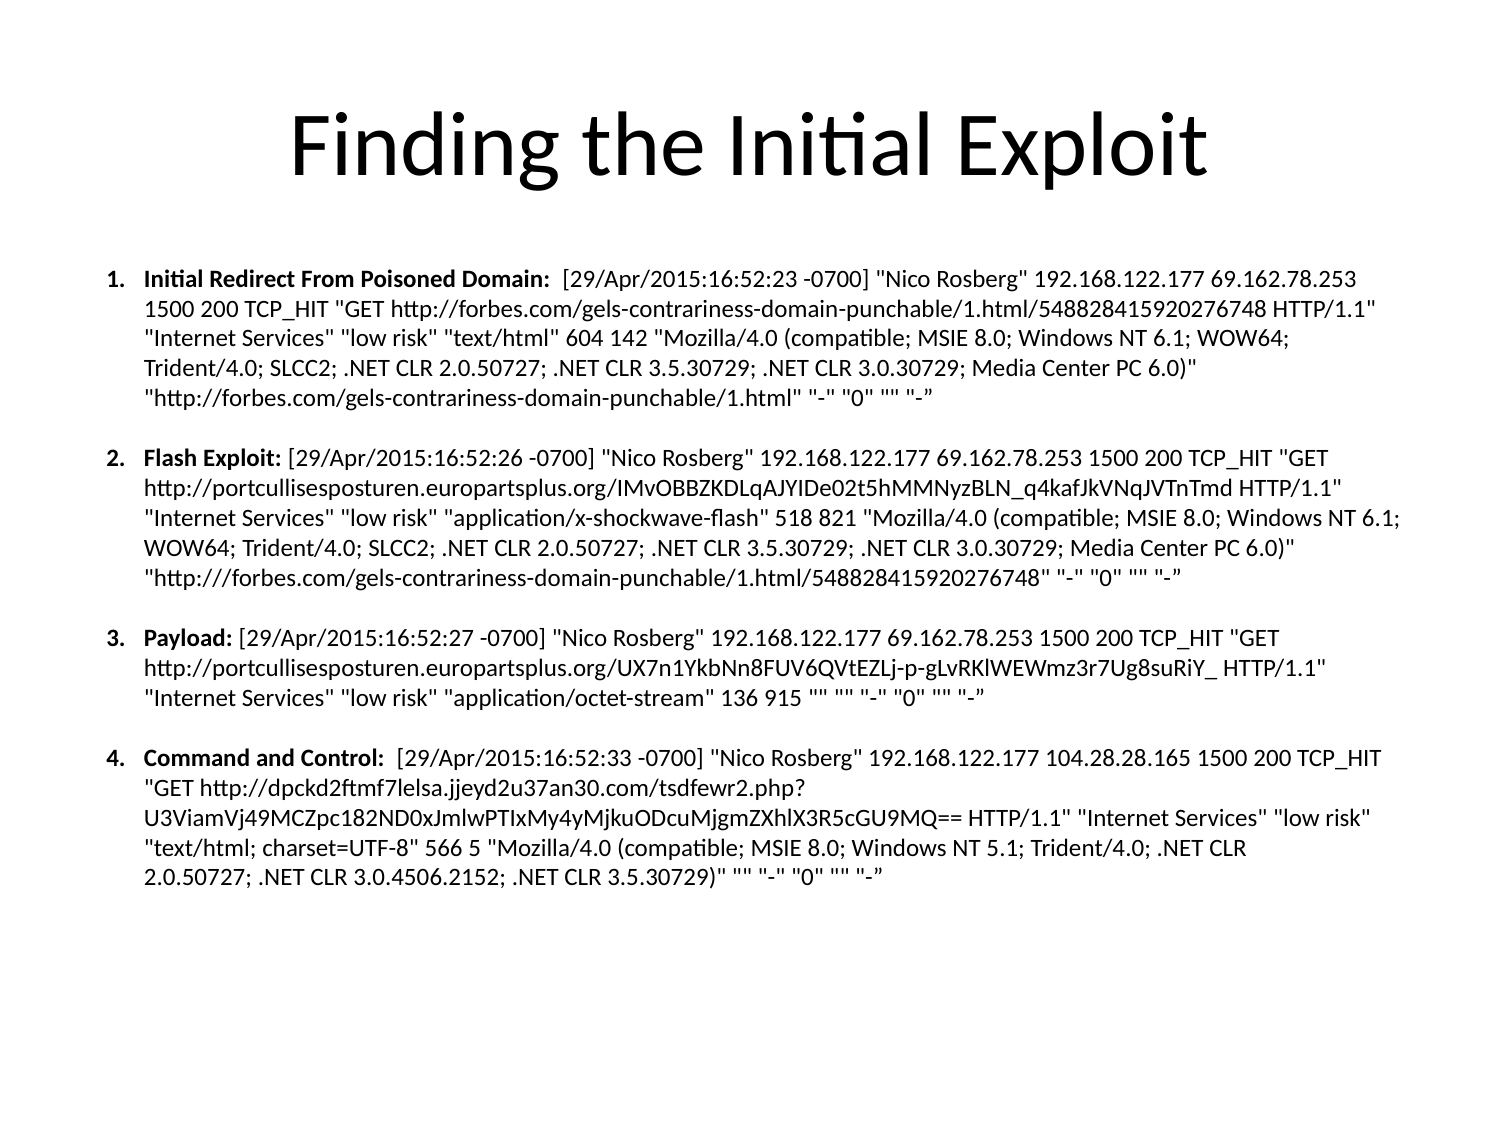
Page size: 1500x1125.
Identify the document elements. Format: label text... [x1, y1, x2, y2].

text_box Initial Redirect From Poisoned Domain: [29/Apr/2015:16:52:23 -0700] "Nico Rosberg" 192.168.122.177 69.162.78.253 1500 200 TCP_HIT "GET http://forbes.com/gels-contrariness-domain-punchable/1.html/548828415920276748 HTTP/1.1" "Internet Services" "low risk" "text/html" 604 142 "Mozilla/4.0 (compatible; MSIE 8.0; Windows NT 6.1; WOW64; Trident/4.0; SLCC2; .NET CLR 2.0.50727; .NET CLR 3.5.30729; .NET CLR 3.0.30729; Media Center PC 6.0)" "http://forbes.com/gels-contrariness-domain-punchable/1.html" "-" "0" "" "-” Flash Exploit: [29/Apr/2015:16:52:26 -0700] "Nico Rosberg" 192.168.122.177 69.162.78.253 1500 200 TCP_HIT "GET http://portcullisesposturen.europartsplus.org/IMvOBBZKDLqAJYIDe02t5hMMNyzBLN_q4kafJkVNqJVTnTmd HTTP/1.1" "Internet Services" "low risk" "application/x-shockwave-flash" 518 821 "Mozilla/4.0 (compatible; MSIE 8.0; Windows NT 6.1; WOW64; Trident/4.0; SLCC2; .NET CLR 2.0.50727; .NET CLR 3.5.30729; .NET CLR 3.0.30729; Media Center PC 6.0)" "http:///forbes.com/gels-contrariness-domain-punchable/1.html/548828415920276748" "-" "0" "" "-” Payload: [29/Apr/2015:16:52:27 -0700] "Nico Rosberg" 192.168.122.177 69.162.78.253 1500 200 TCP_HIT "GET http://portcullisesposturen.europartsplus.org/UX7n1YkbNn8FUV6QVtEZLj-p-gLvRKlWEWmz3r7Ug8suRiY_ HTTP/1.1" "Internet Services" "low risk" "application/octet-stream" 136 915 "" "" "-" "0" "" "-” Command and Control: [29/Apr/2015:16:52:33 -0700] "Nico Rosberg" 192.168.122.177 104.28.28.165 1500 200 TCP_HIT "GET http://dpckd2ftmf7lelsa.jjeyd2u37an30.com/tsdfewr2.php?U3ViamVj49MCZpc182ND0xJmlwPTIxMy4yMjkuODcuMjgmZXhlX3R5cGU9MQ== HTTP/1.1" "Internet Services" "low risk" "text/html; charset=UTF-8" 566 5 "Mozilla/4.0 (compatible; MSIE 8.0; Windows NT 5.1; Trident/4.0; .NET CLR 2.0.50727; .NET CLR 3.0.4506.2152; .NET CLR 3.5.30729)" "" "-" "0" "" "-” [91, 254, 1425, 988]
title Finding the Initial Exploit [75, 45, 1425, 233]
